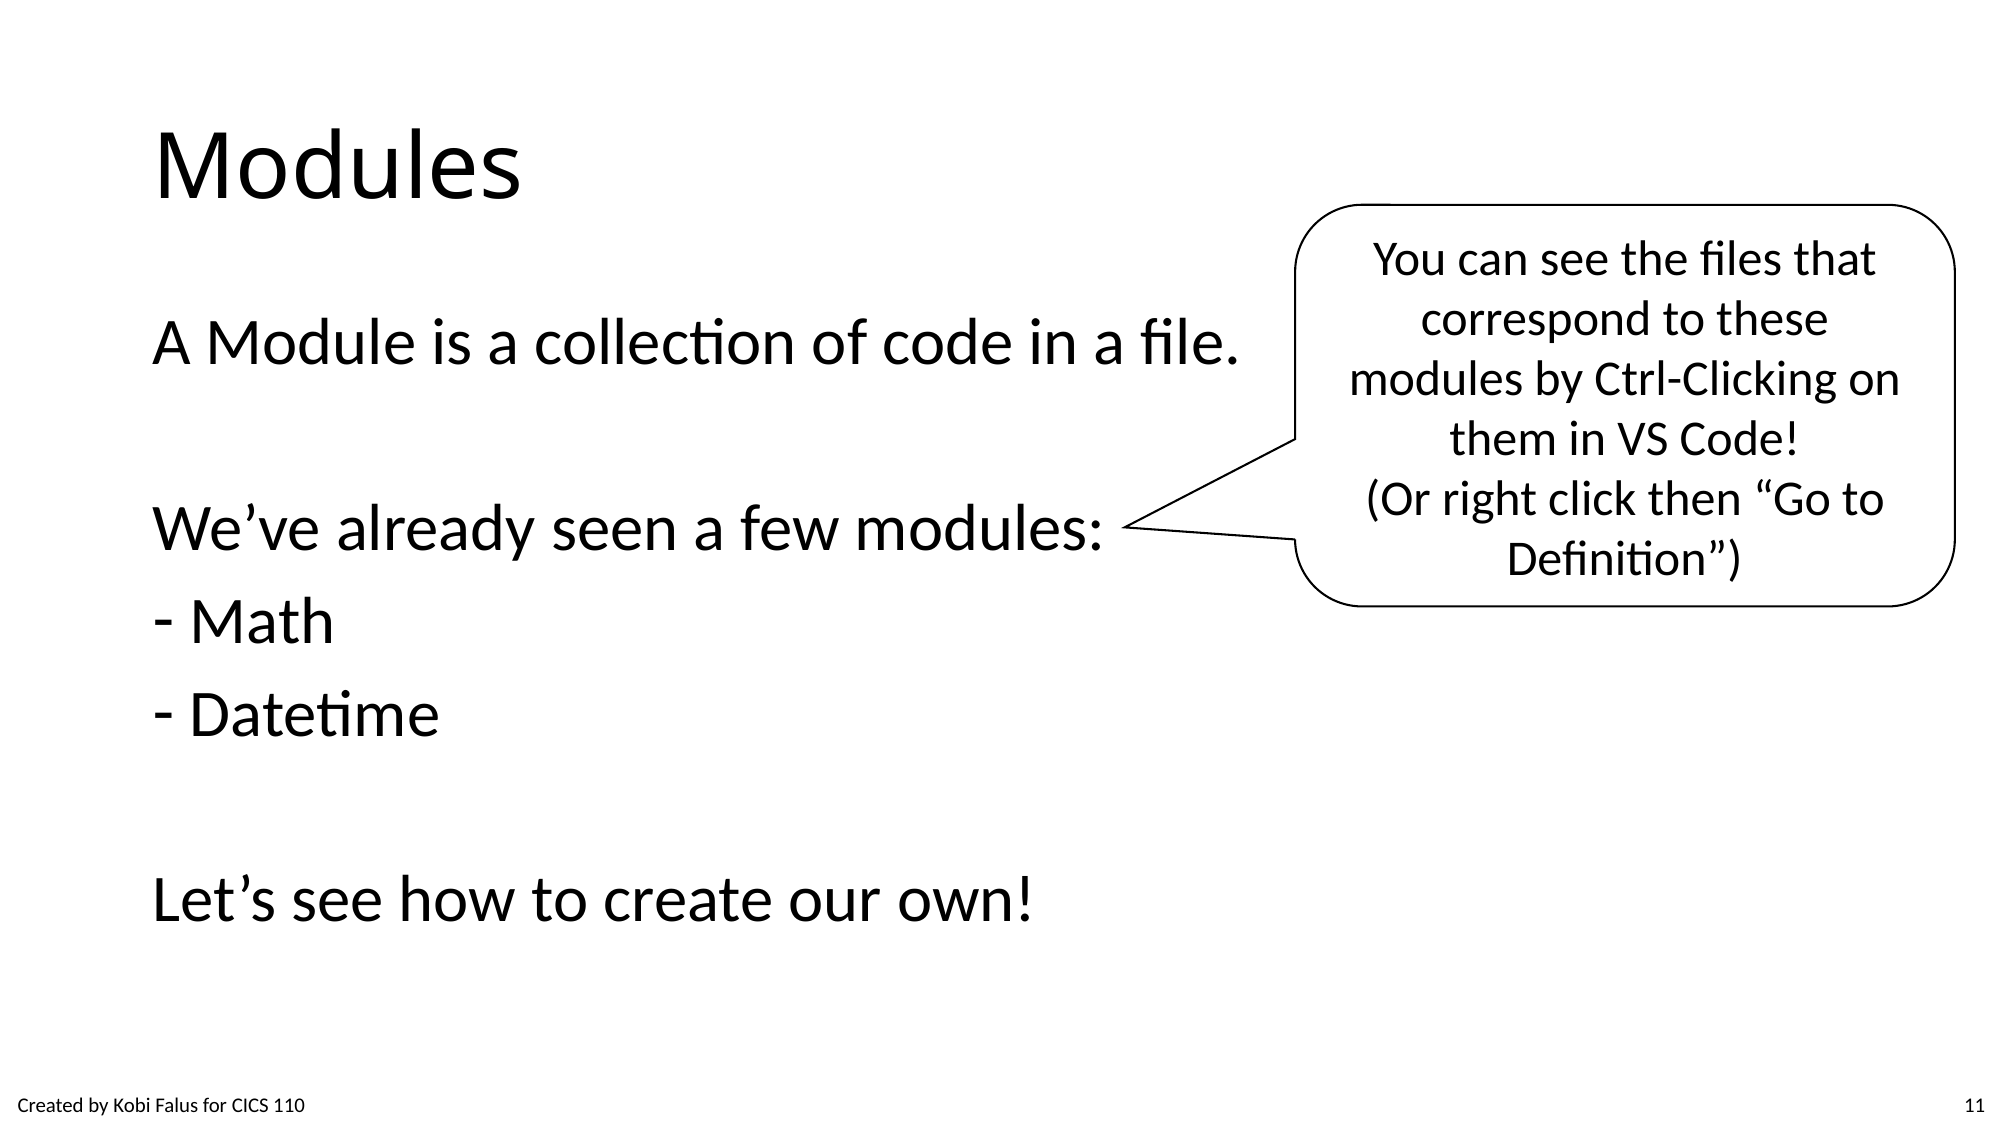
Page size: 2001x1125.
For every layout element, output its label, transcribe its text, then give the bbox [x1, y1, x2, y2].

text_box You can see the files that correspond to these modules by Ctrl-Clicking on them in VS Code! (Or right click then “Go to Definition”) [1120, 203, 1956, 608]
title Modules [137, 59, 1863, 278]
list A Module is a collection of code in a file. We’ve already seen a few modules: Math Datetime Let’s see how to create our own! [137, 299, 1331, 1014]
